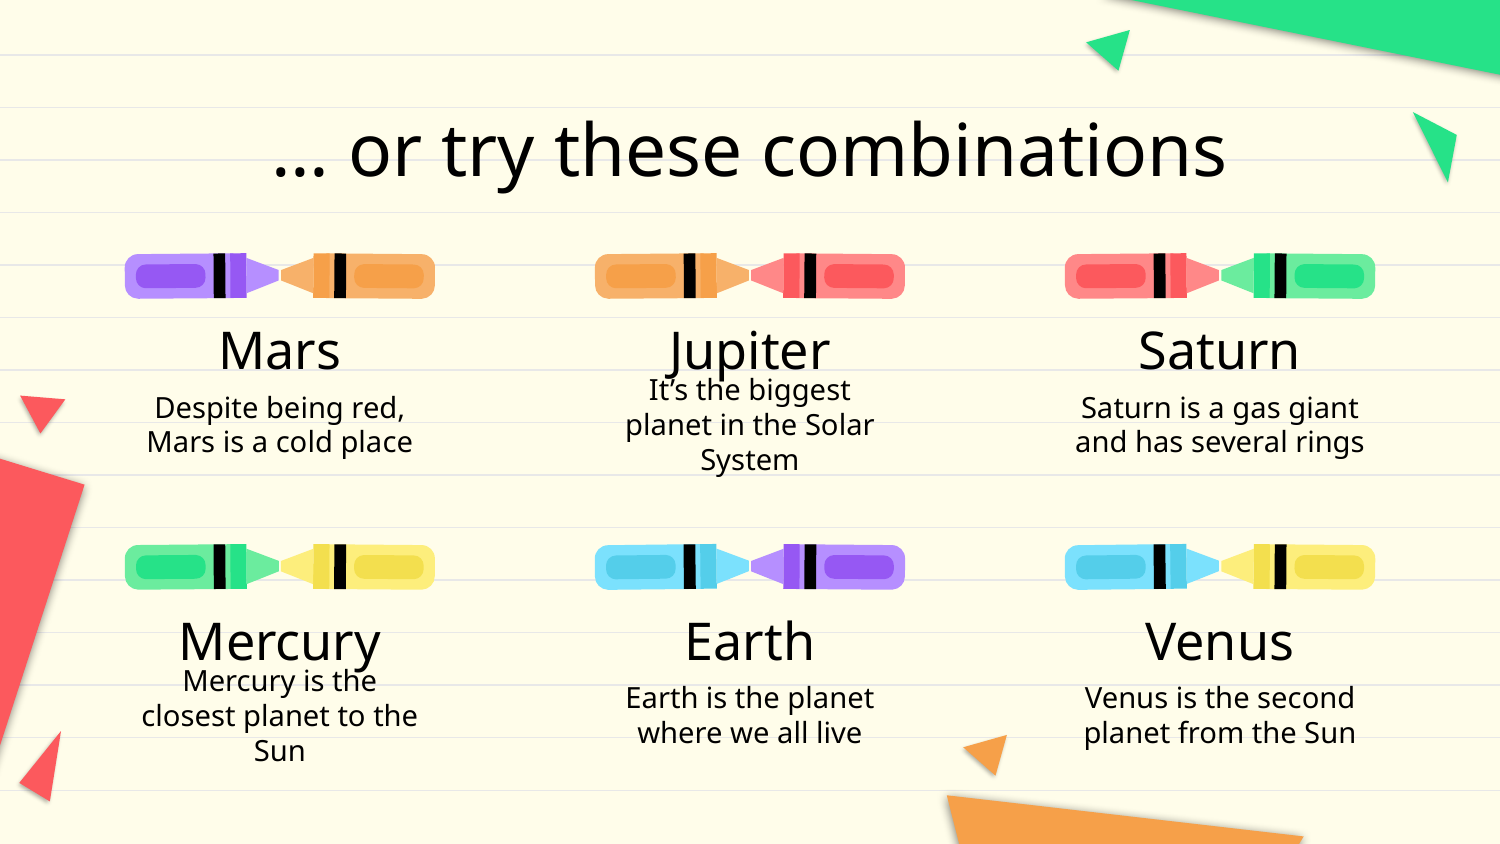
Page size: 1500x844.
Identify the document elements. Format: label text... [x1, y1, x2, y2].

subtitle Despite being red, Mars is a cold place [116, 384, 443, 464]
text_box [1412, 112, 1457, 183]
title Saturn [1057, 304, 1383, 384]
text_box [19, 731, 62, 802]
title … or try these combinations [118, 88, 1382, 183]
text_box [122, 247, 438, 306]
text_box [1062, 538, 1378, 597]
subtitle It’s the biggest planet in the Solar System [587, 384, 913, 464]
subtitle Mercury is the closest planet to the Sun [116, 674, 443, 755]
title Mars [116, 304, 443, 384]
text_box [963, 734, 1007, 776]
title Venus [1057, 595, 1383, 674]
subtitle Saturn is a gas giant and has several rings [1057, 384, 1383, 464]
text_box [592, 247, 907, 306]
text_box [1086, 30, 1130, 71]
subtitle Venus is the second planet from the Sun [1057, 674, 1383, 755]
text_box [20, 395, 66, 434]
title Jupiter [587, 304, 913, 384]
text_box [122, 538, 437, 597]
title Mercury [116, 595, 443, 674]
title Earth [587, 595, 913, 674]
subtitle Earth is the planet where we all live [587, 674, 913, 755]
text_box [1062, 247, 1378, 306]
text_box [592, 538, 908, 597]
